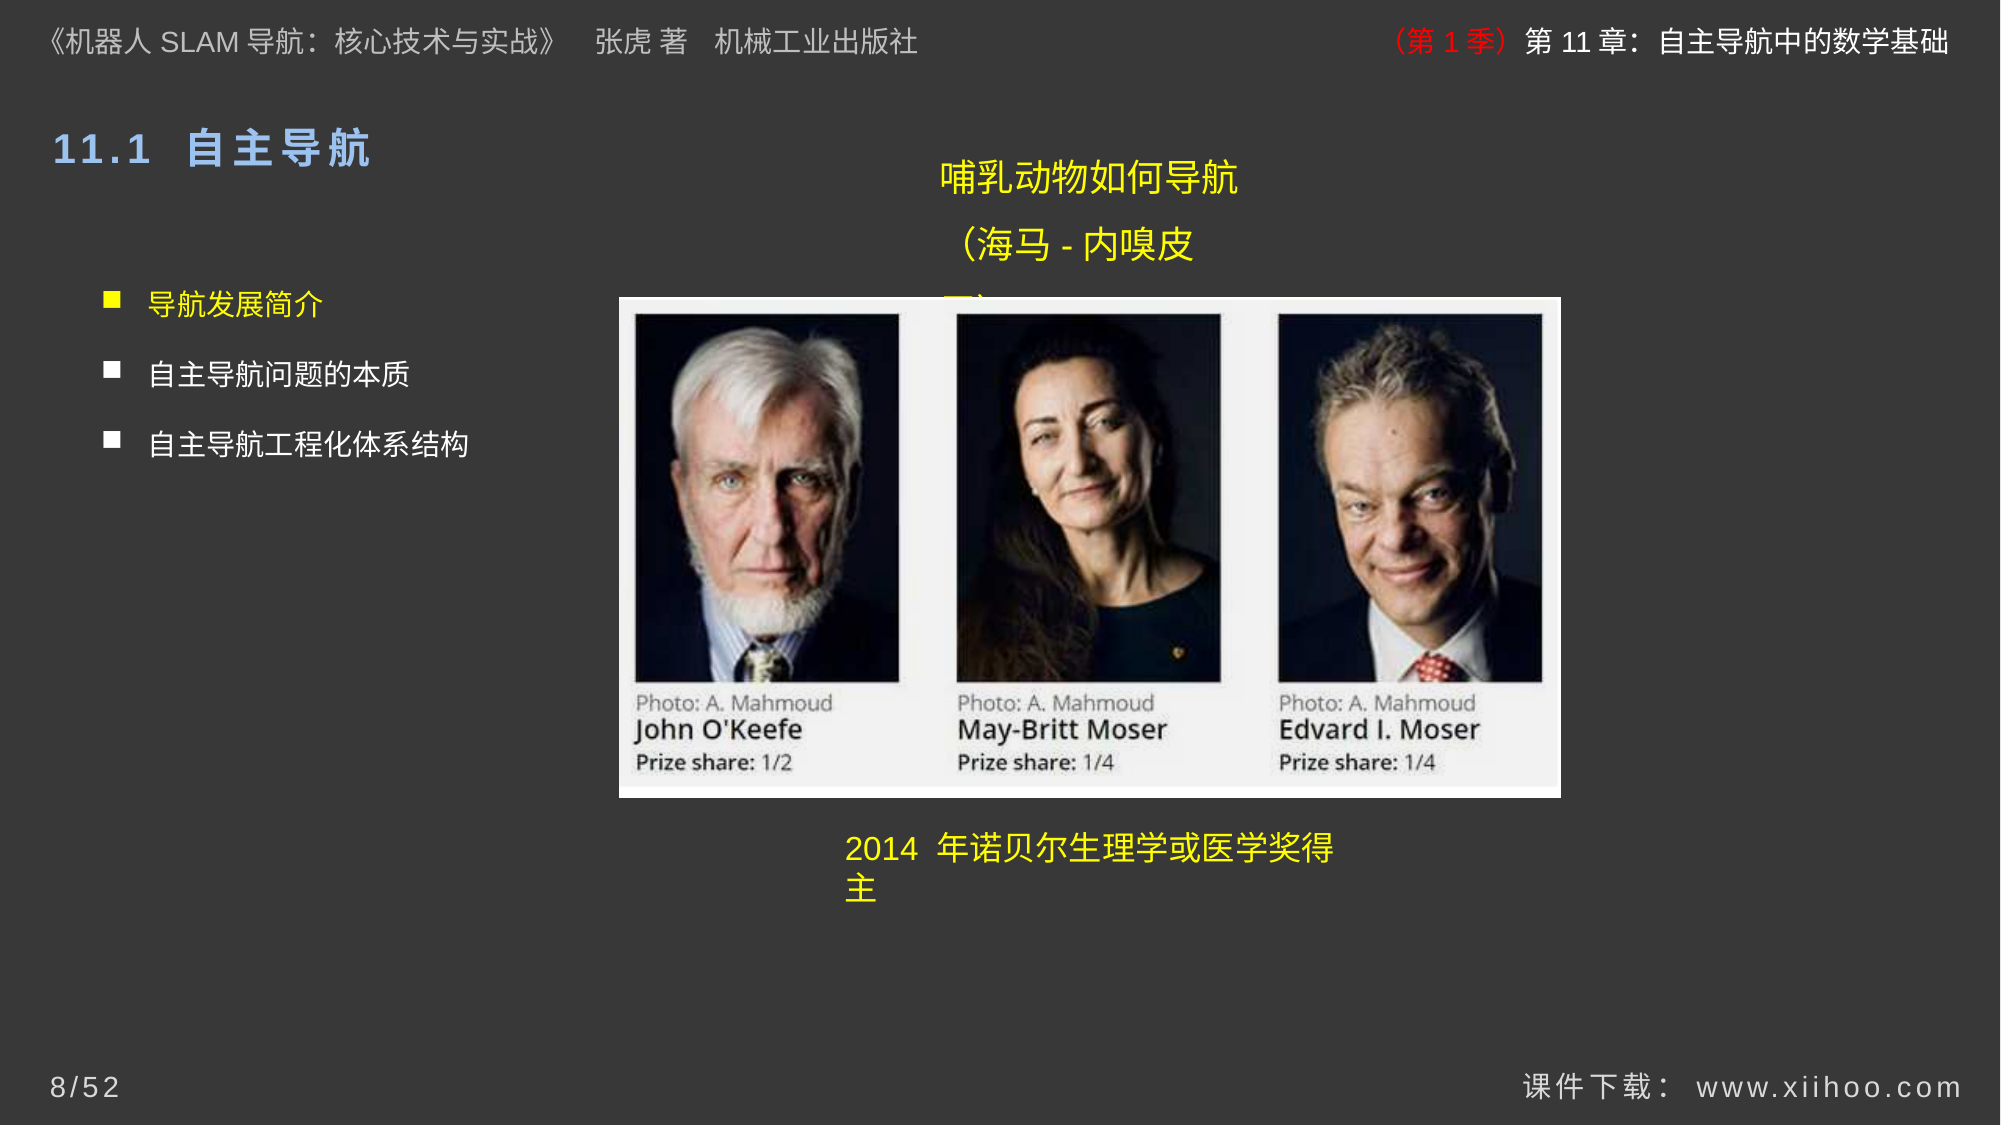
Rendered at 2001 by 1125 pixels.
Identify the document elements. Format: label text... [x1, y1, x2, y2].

text_box 导航发展简介 自主导航问题的本质 自主导航工程化体系结构 [86, 243, 524, 469]
picture [0, 0, 2001, 1125]
text_box 《机器人SLAM导航：核心技术与实战》 张虎 著 机械工业出版社 [16, 16, 940, 66]
text_box 哺乳动物如何导航 （海马-内嗅皮层） [924, 123, 1283, 297]
text_box 2014 年诺贝尔生理学或医学奖得主 [830, 819, 1378, 915]
title 11.1 自主导航 [38, 98, 620, 180]
text_box （第1季）第11章：自主导航中的数学基础 [1075, 16, 1965, 66]
text_box 8/52 [34, 1060, 187, 1111]
text_box 课件下载：www.xiihoo.com [1493, 1057, 1991, 1114]
